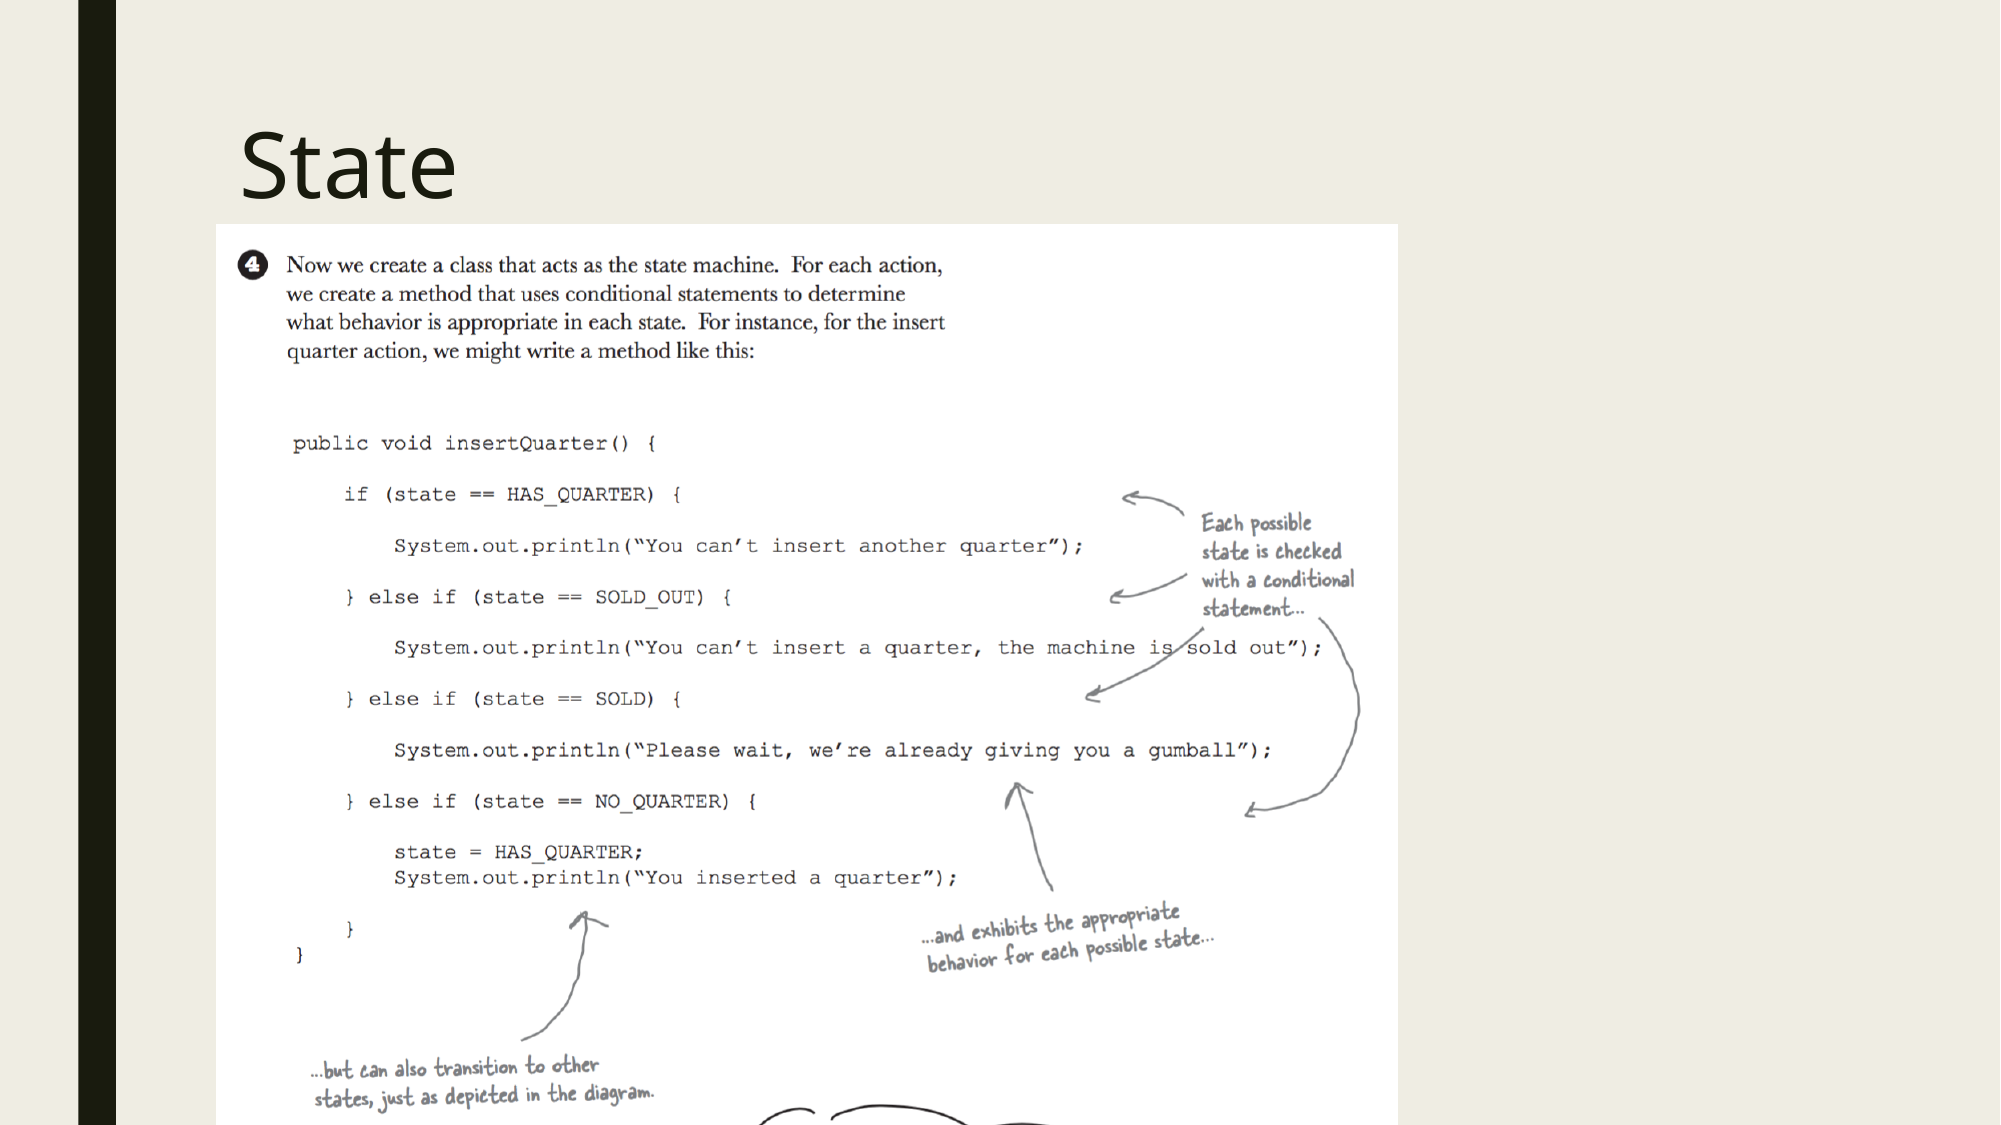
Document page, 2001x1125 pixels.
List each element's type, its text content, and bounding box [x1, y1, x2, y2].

picture [216, 224, 1398, 1125]
text_box State [224, 112, 1800, 357]
